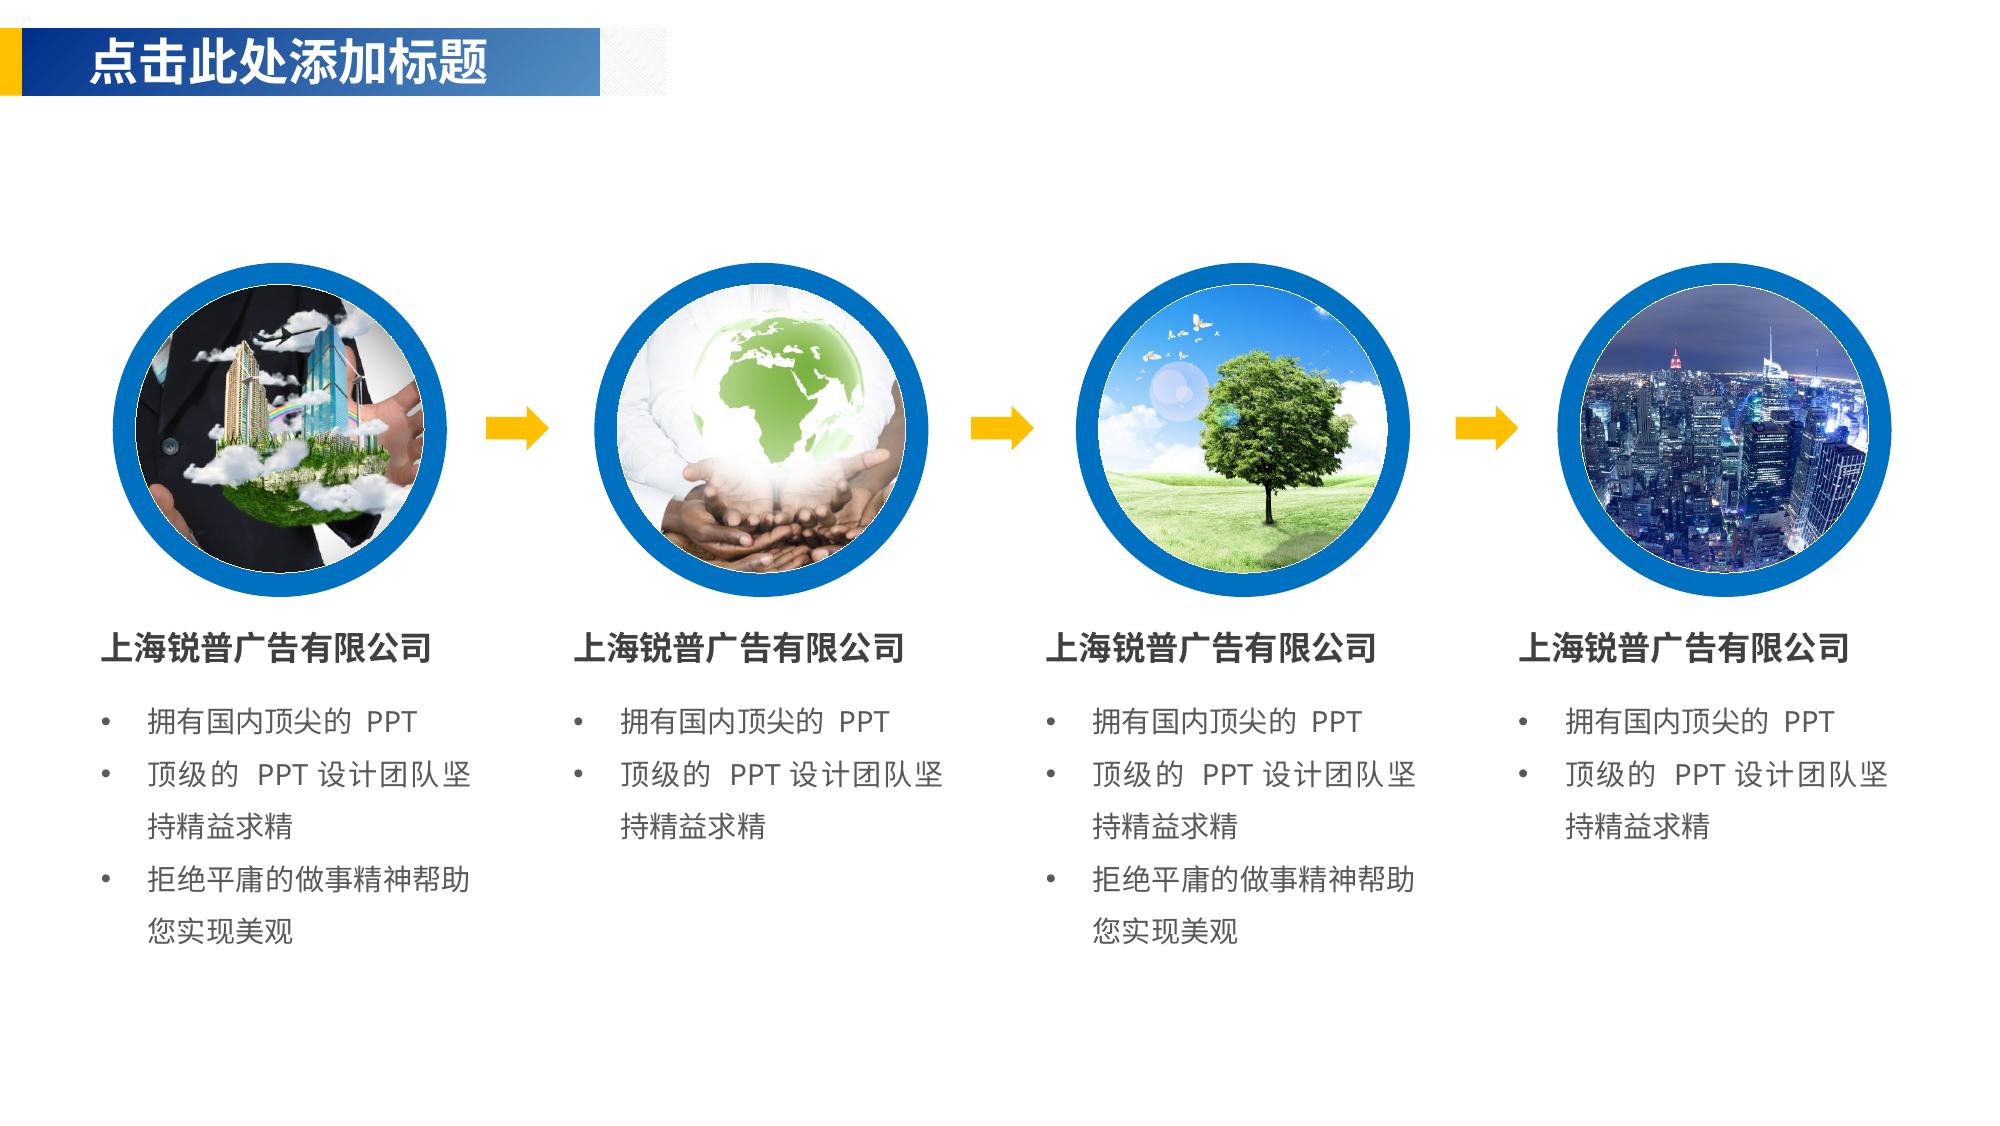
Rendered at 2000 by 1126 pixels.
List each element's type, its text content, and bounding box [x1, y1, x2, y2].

text_box [485, 403, 551, 454]
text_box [112, 262, 447, 597]
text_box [1503, 619, 1935, 853]
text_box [594, 262, 929, 597]
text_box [1075, 262, 1410, 597]
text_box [1030, 619, 1463, 959]
text_box [1454, 403, 1520, 454]
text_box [558, 619, 990, 853]
text_box [0, 27, 23, 97]
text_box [1557, 262, 1892, 597]
text_box 点击此处添加标题 [73, 23, 795, 98]
text_box [970, 403, 1036, 454]
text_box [85, 619, 518, 959]
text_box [22, 28, 668, 96]
